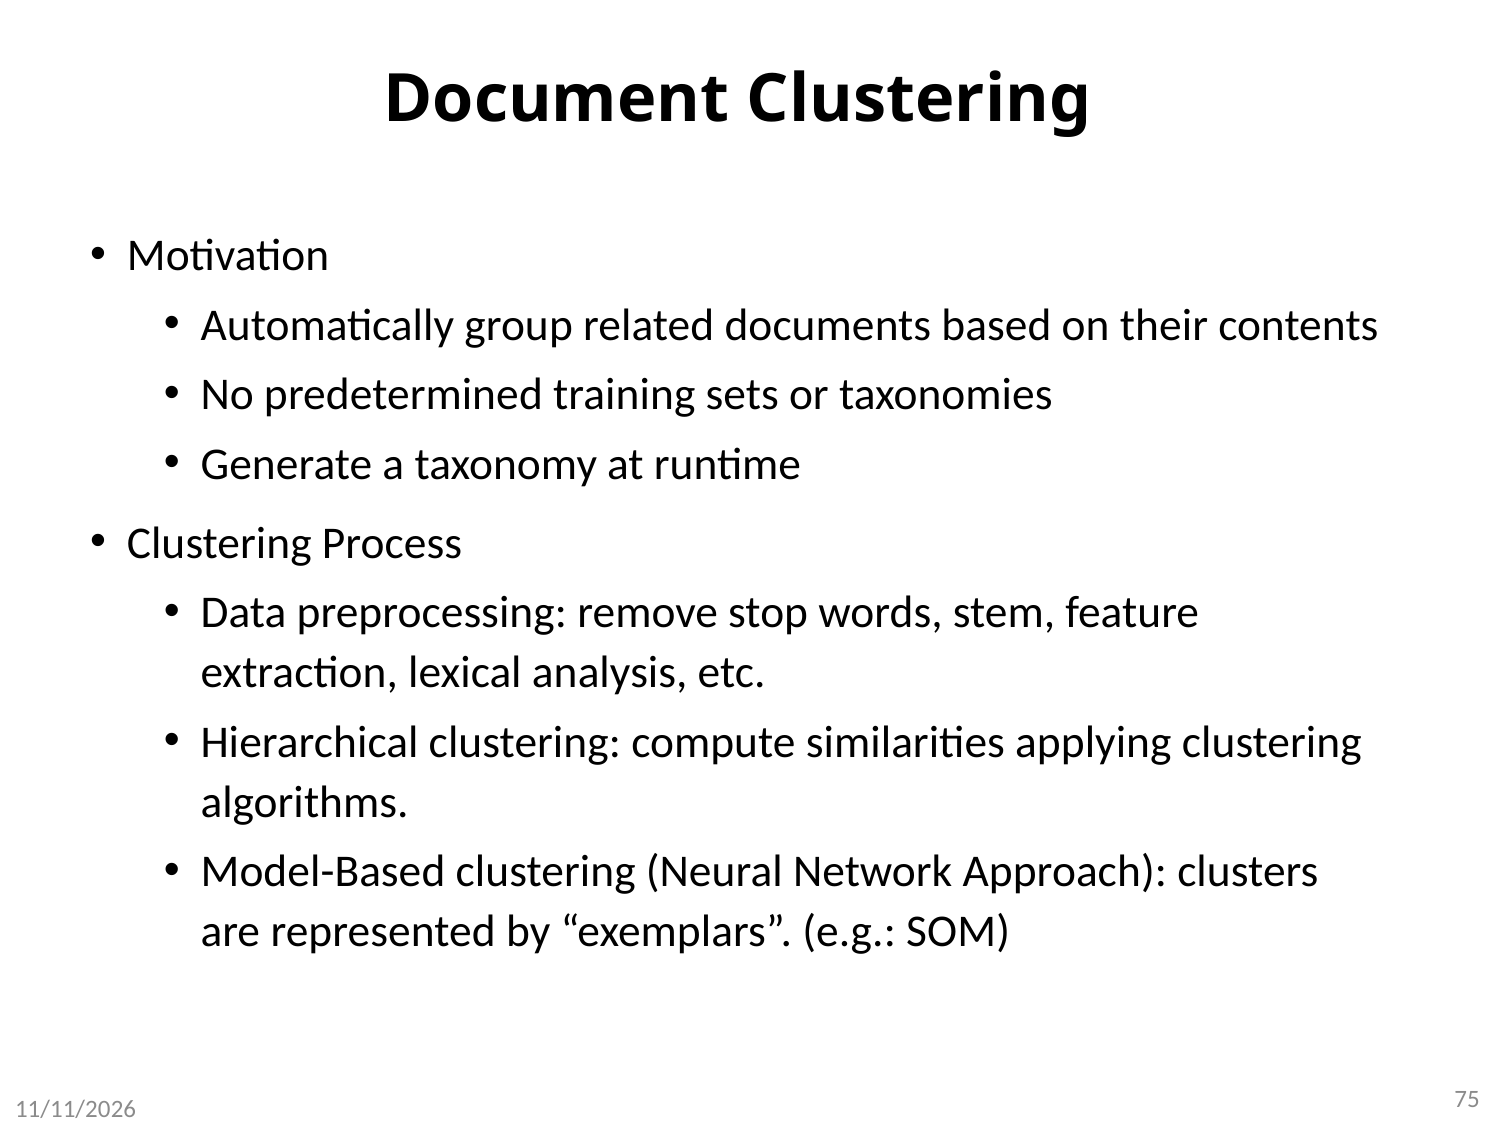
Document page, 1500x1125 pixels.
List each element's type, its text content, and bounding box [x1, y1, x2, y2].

list Motivation Automatically group related documents based on their contents No predetermined training sets or taxonomies Generate a taxonomy at runtime Clustering Process Data preprocessing: remove stop words, stem, feature extraction, lexical analysis, etc. Hierarchical clustering: compute similarities applying clustering algorithms. Model-Based clustering (Neural Network Approach): clusters are represented by “exemplars”. (e.g.: SOM) [75, 212, 1400, 1025]
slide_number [0, 1089, 338, 1125]
title Document Clustering [90, 54, 1385, 145]
slide_number 75 [1157, 1080, 1495, 1116]
